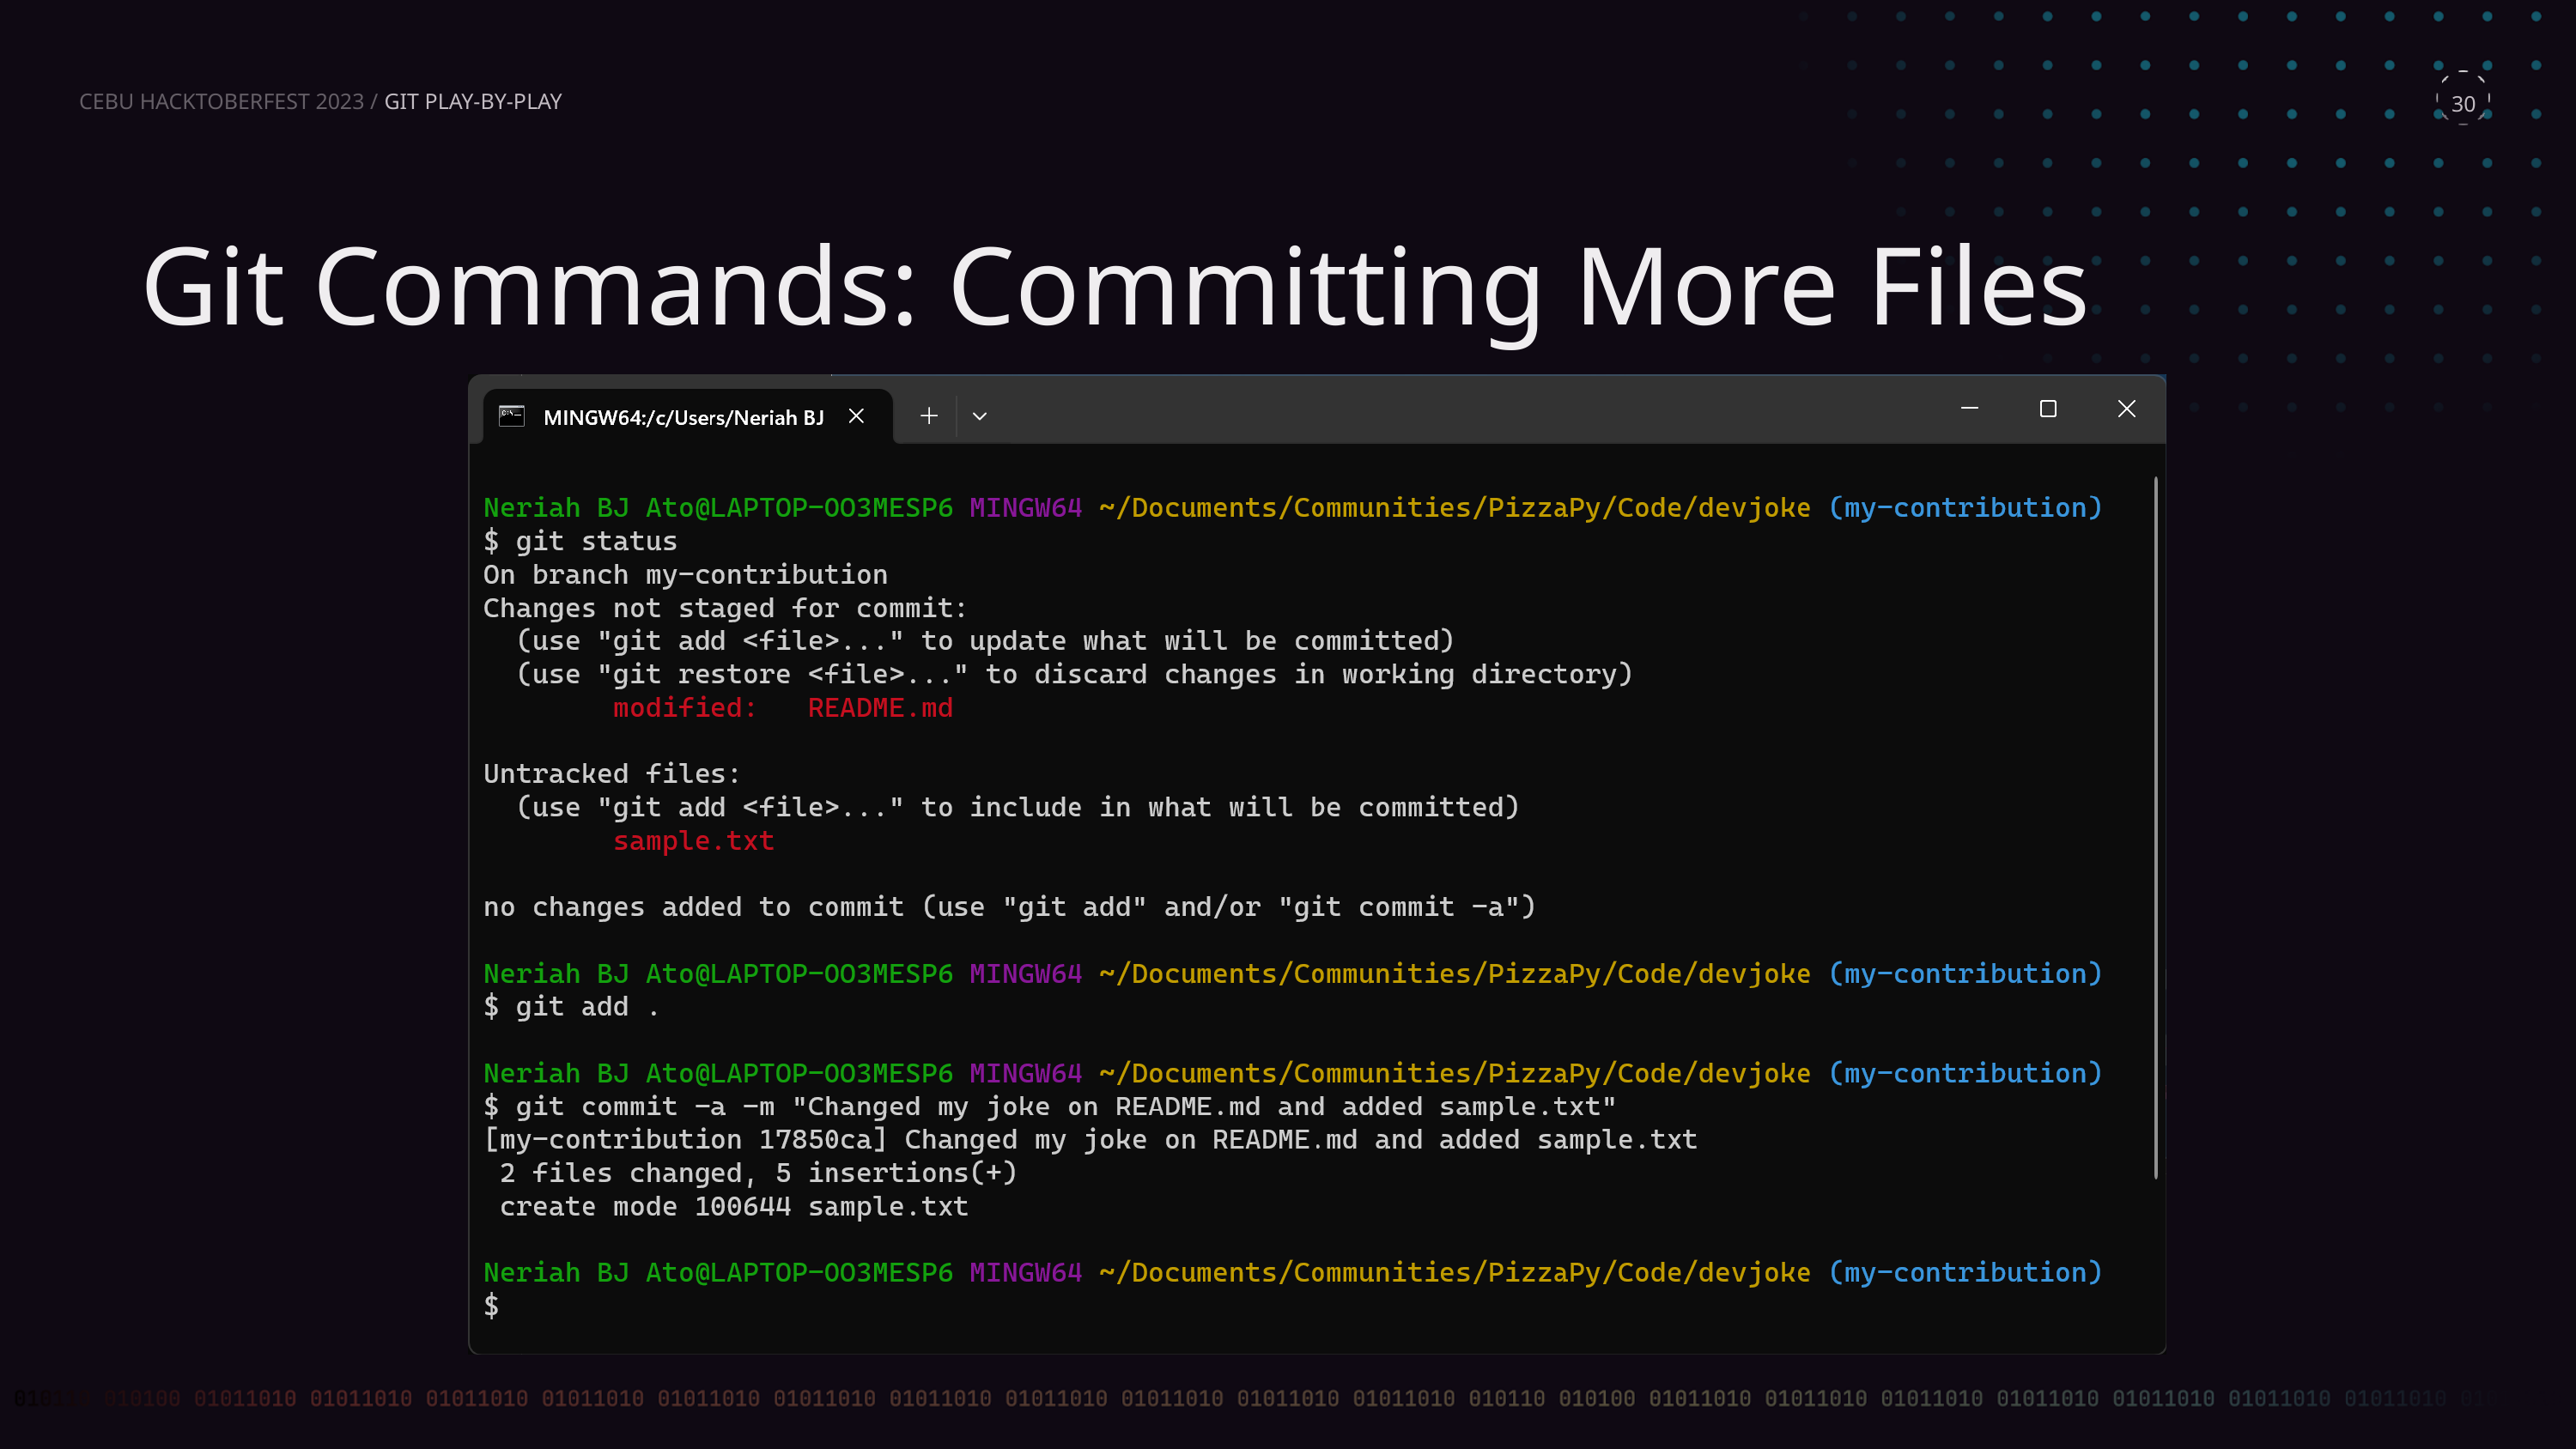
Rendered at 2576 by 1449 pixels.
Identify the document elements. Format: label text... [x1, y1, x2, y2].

picture [0, 0, 2576, 1449]
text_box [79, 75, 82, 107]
text_box Git Commands: Committing More Files [140, 217, 2494, 361]
